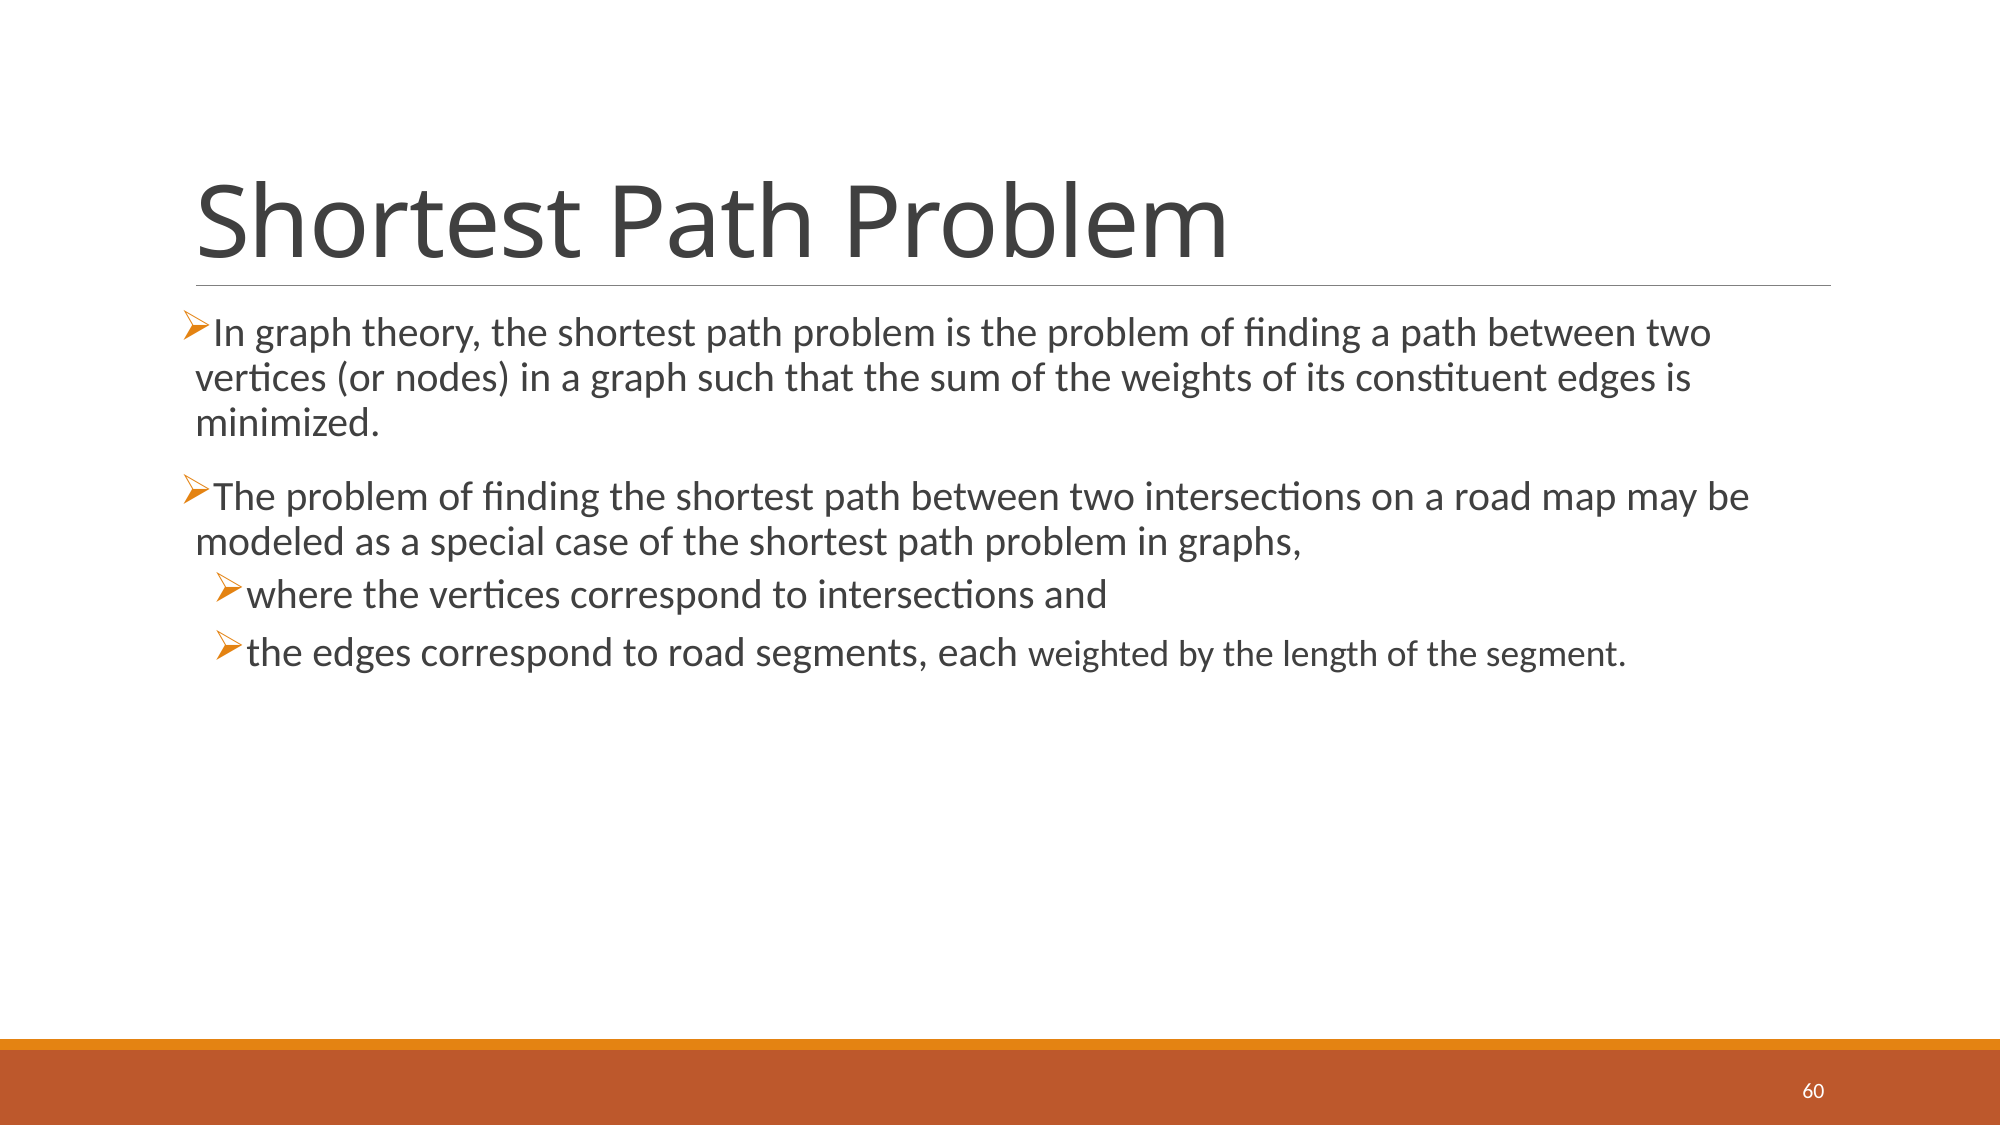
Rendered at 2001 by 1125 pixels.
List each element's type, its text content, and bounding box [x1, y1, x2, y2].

title Shortest Path Problem [180, 47, 1830, 285]
list In graph theory, the shortest path problem is the problem of finding a path between two vertices (or nodes) in a graph such that the sum of the weights of its constituent edges is minimized. The problem of finding the shortest path between two intersections on a road map may be modeled as a special case of the shortest path problem in graphs, where the vertices correspond to intersections and the edges correspond to road segments, each weighted by the length of the segment. [180, 302, 1830, 963]
slide_number 60 [1624, 1059, 1840, 1120]
